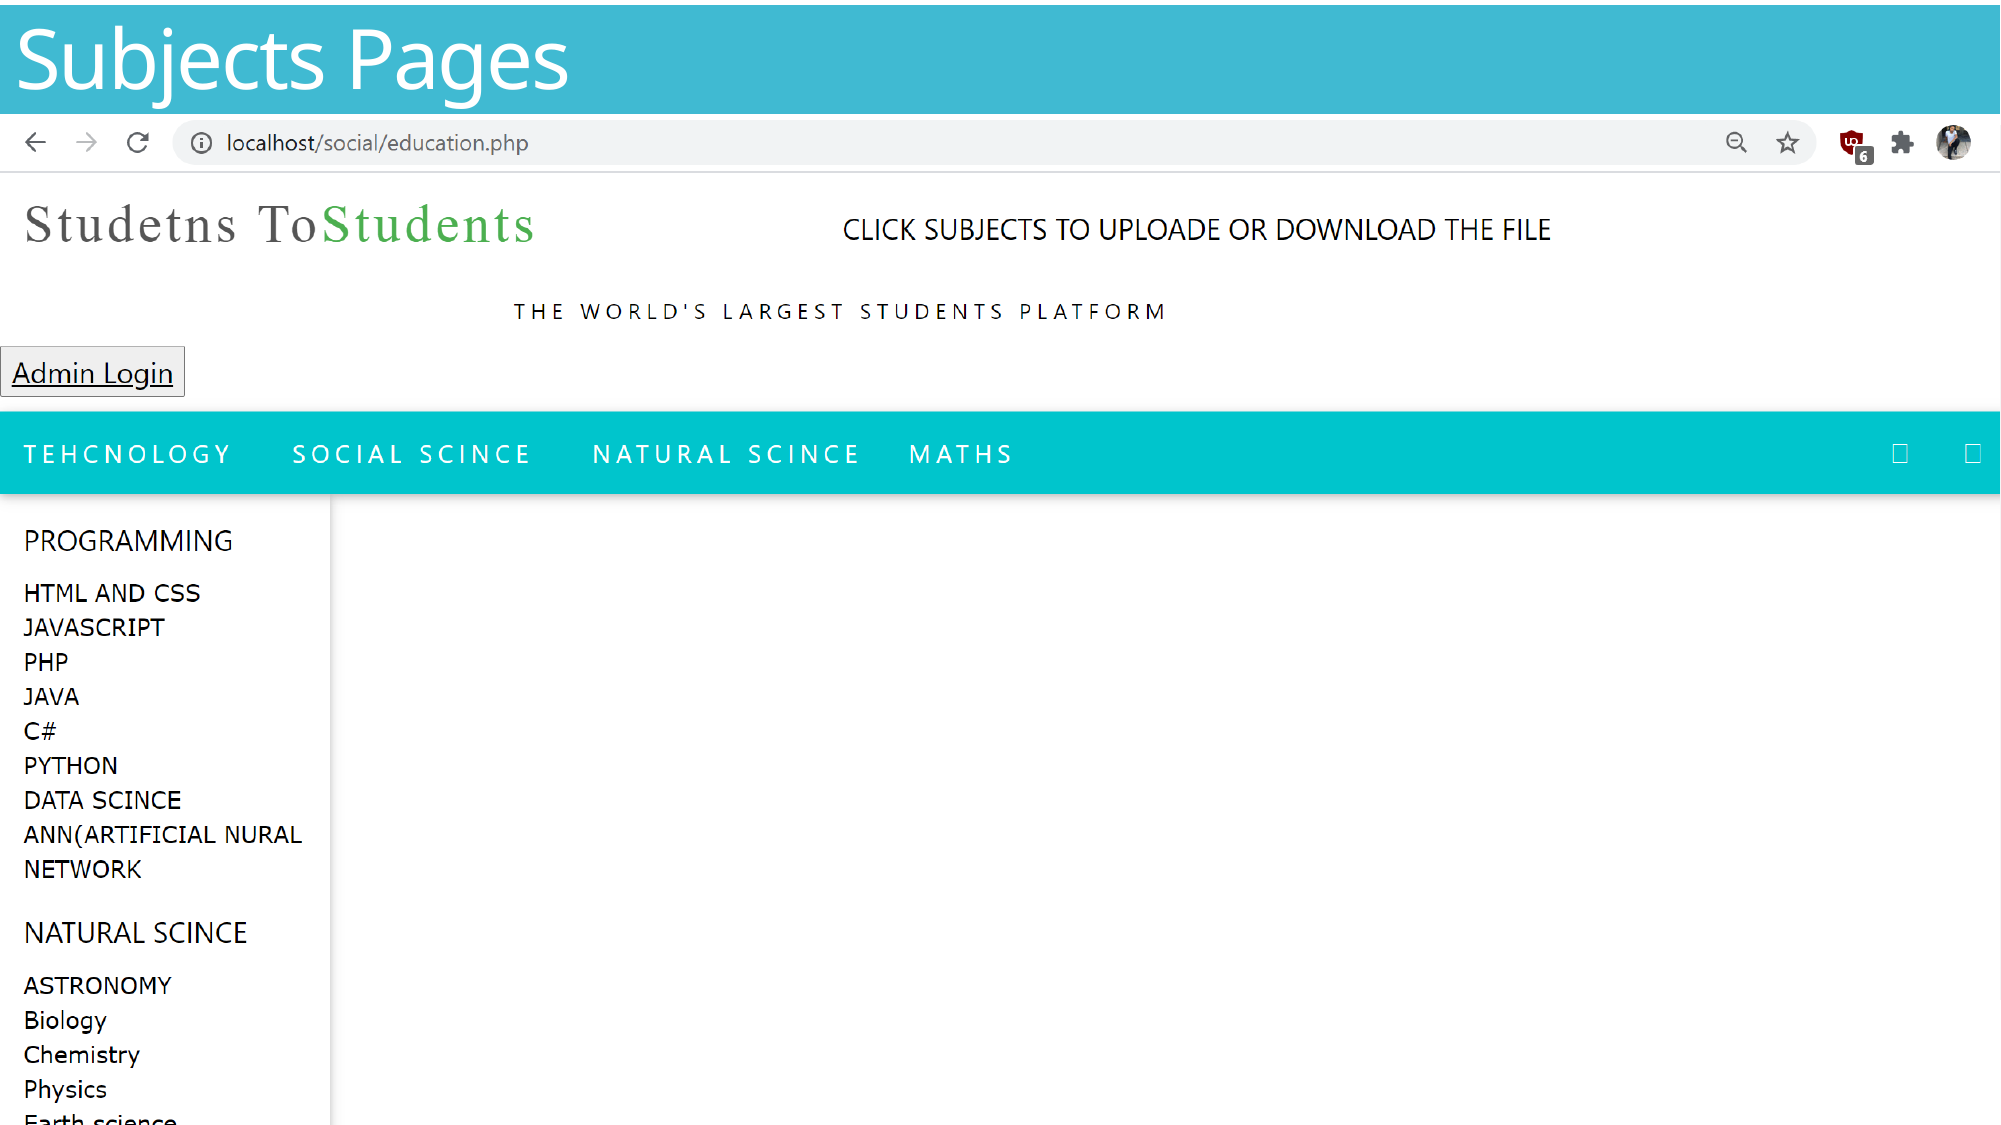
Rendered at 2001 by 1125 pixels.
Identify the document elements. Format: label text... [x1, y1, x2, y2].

picture [0, 114, 2000, 1125]
title Subjects Pages [0, 5, 2000, 114]
